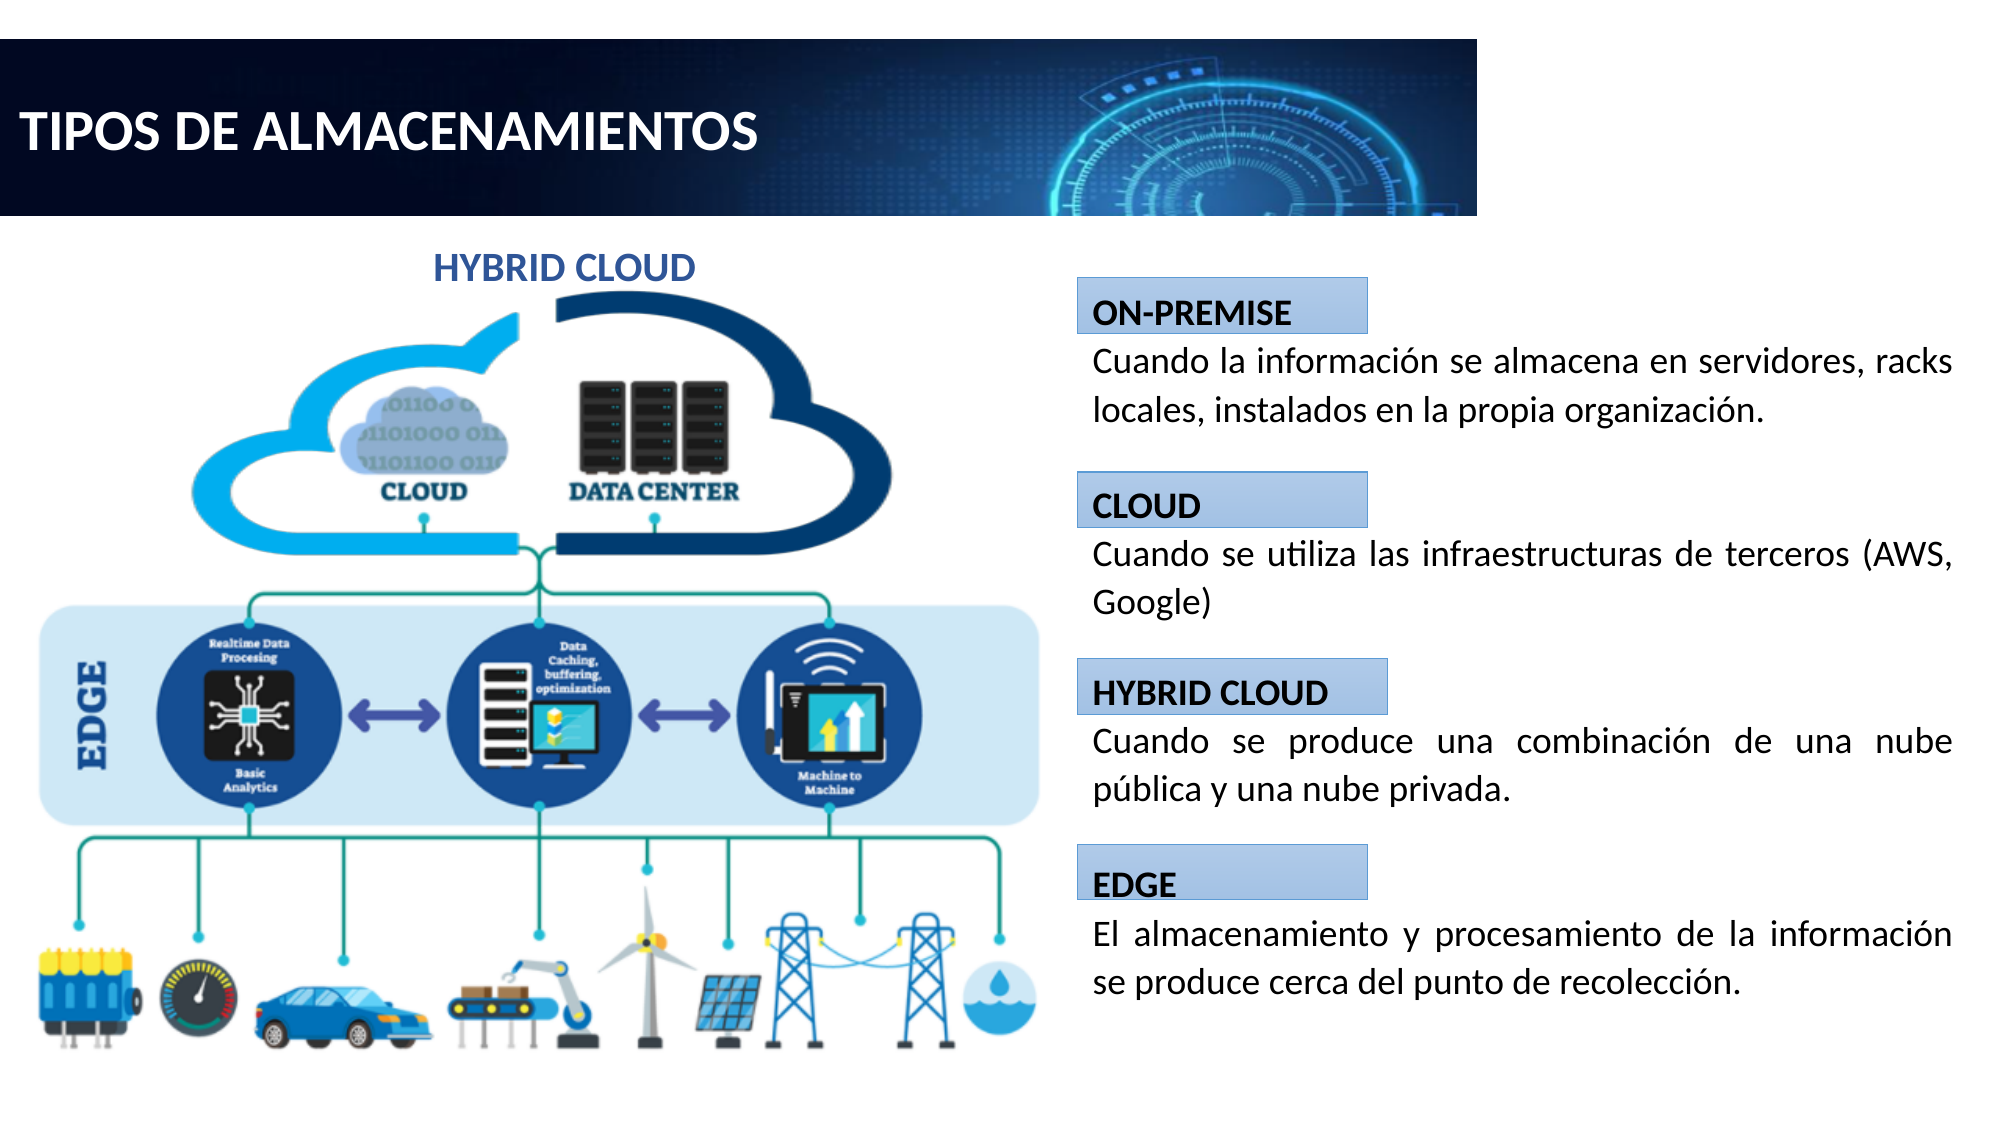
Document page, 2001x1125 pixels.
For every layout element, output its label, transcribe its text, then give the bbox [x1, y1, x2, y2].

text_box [0, 39, 1477, 216]
text_box ON-PREMISE Cuando la información se almacena en servidores, racks locales, instalados en la propia organización. CLOUD Cuando se utiliza las infraestructuras de terceros (AWS, Google) HYBRID CLOUD Cuando se produce una combinación de una nube pública y una nube privada. EDGE El almacenamiento y procesamiento de la información se produce cerca del punto de recolección. [1077, 277, 1969, 1052]
picture [0, 232, 1125, 1057]
